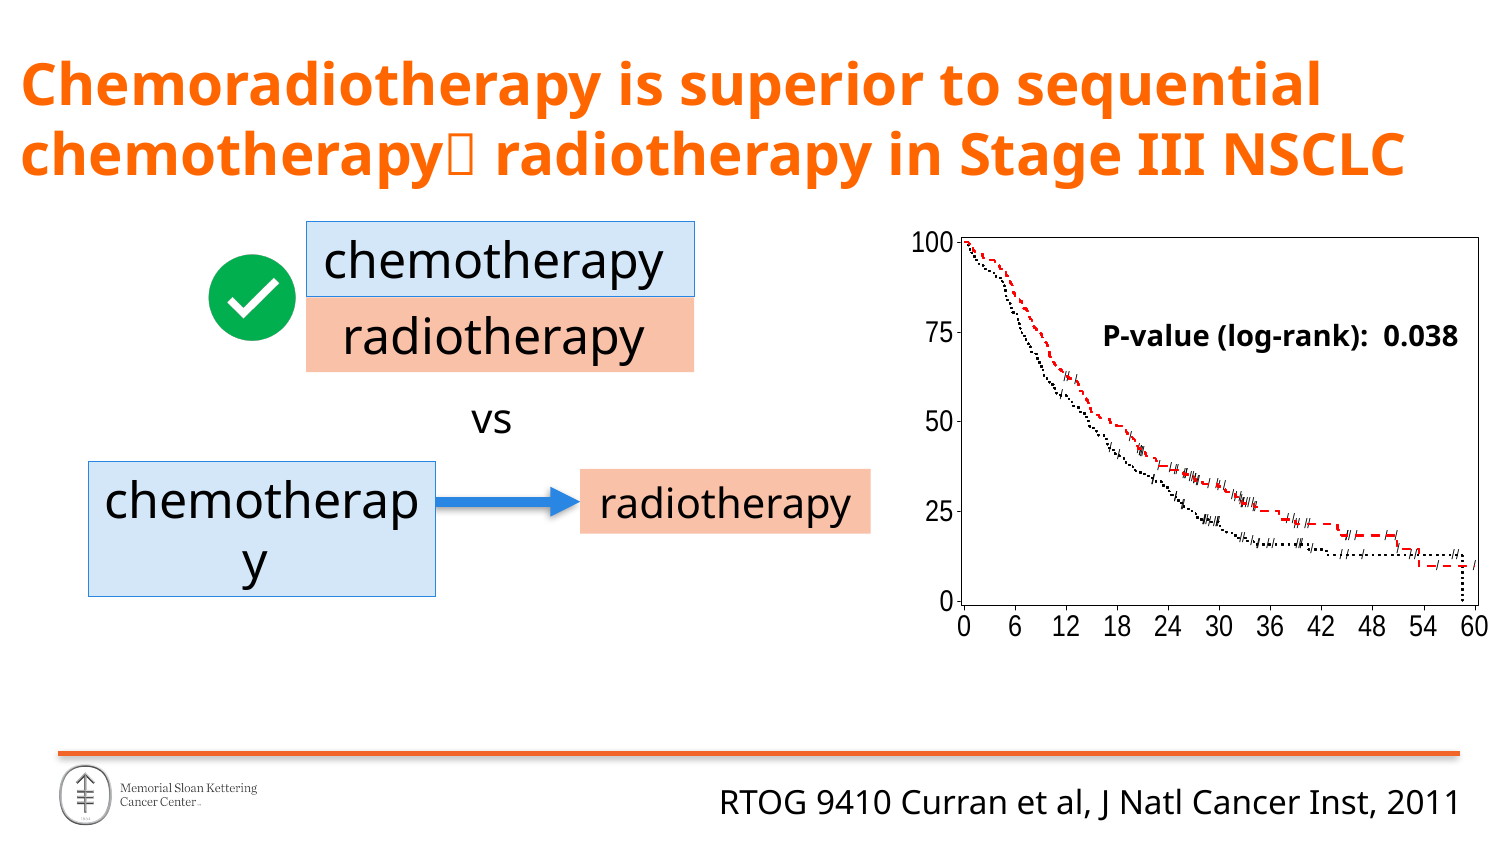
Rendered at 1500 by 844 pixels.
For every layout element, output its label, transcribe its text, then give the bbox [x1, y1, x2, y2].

text_box RTOG 9410 Curran et al, J Natl Cancer Inst, 2011 [704, 773, 1479, 829]
picture [870, 192, 1494, 672]
title Chemoradiotherapy is superior to sequential chemotherapy radiotherapy in Stage III NSCLC [5, 71, 1495, 164]
text_box chemotherapy [88, 461, 436, 597]
picture [58, 763, 258, 826]
text_box vs [456, 384, 528, 450]
text_box radiotherapy [306, 297, 695, 373]
picture [197, 242, 307, 352]
text_box radiotherapy [580, 468, 865, 534]
text_box chemotherapy [306, 221, 695, 297]
